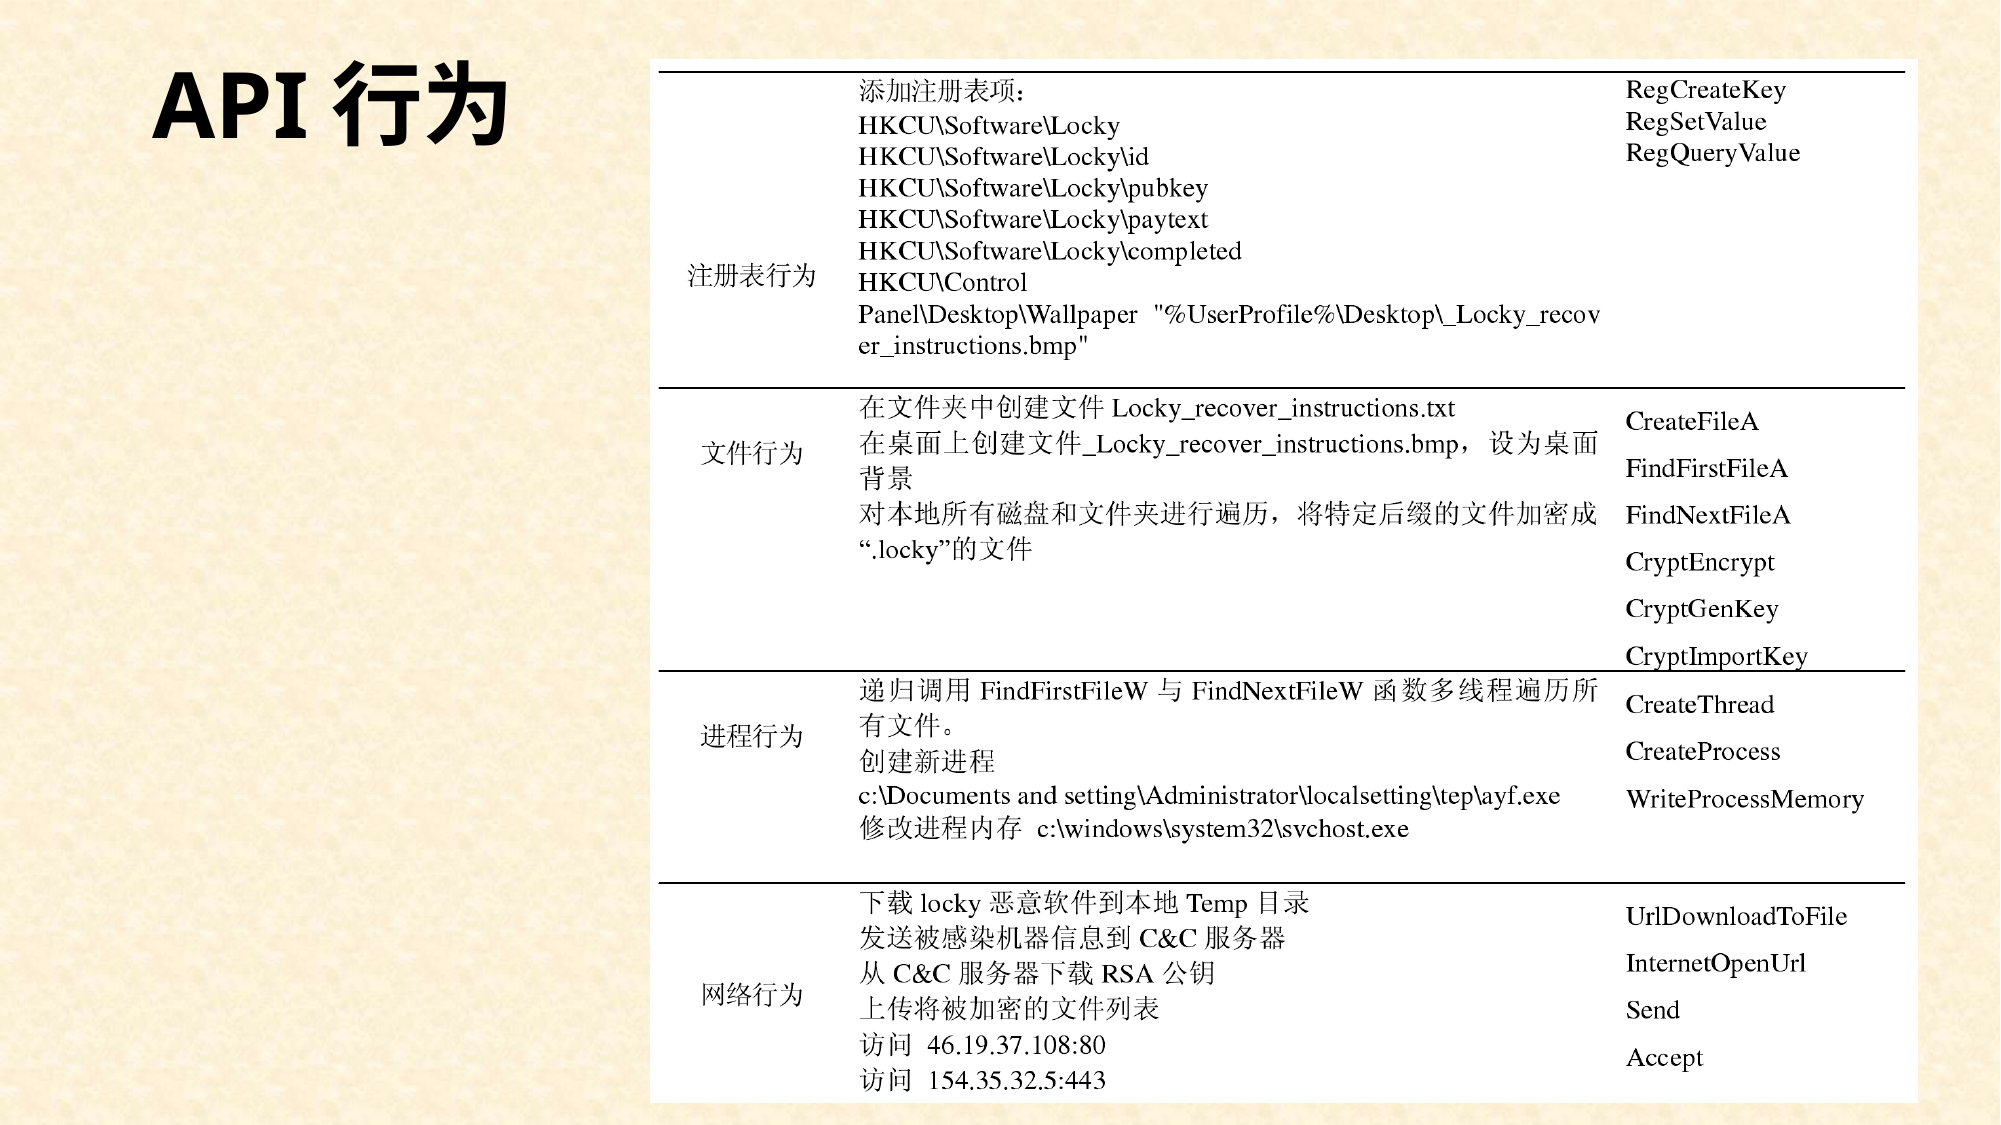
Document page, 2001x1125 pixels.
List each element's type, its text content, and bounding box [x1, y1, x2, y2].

title API行为 [137, 0, 1863, 218]
picture [0, 0, 2001, 1125]
